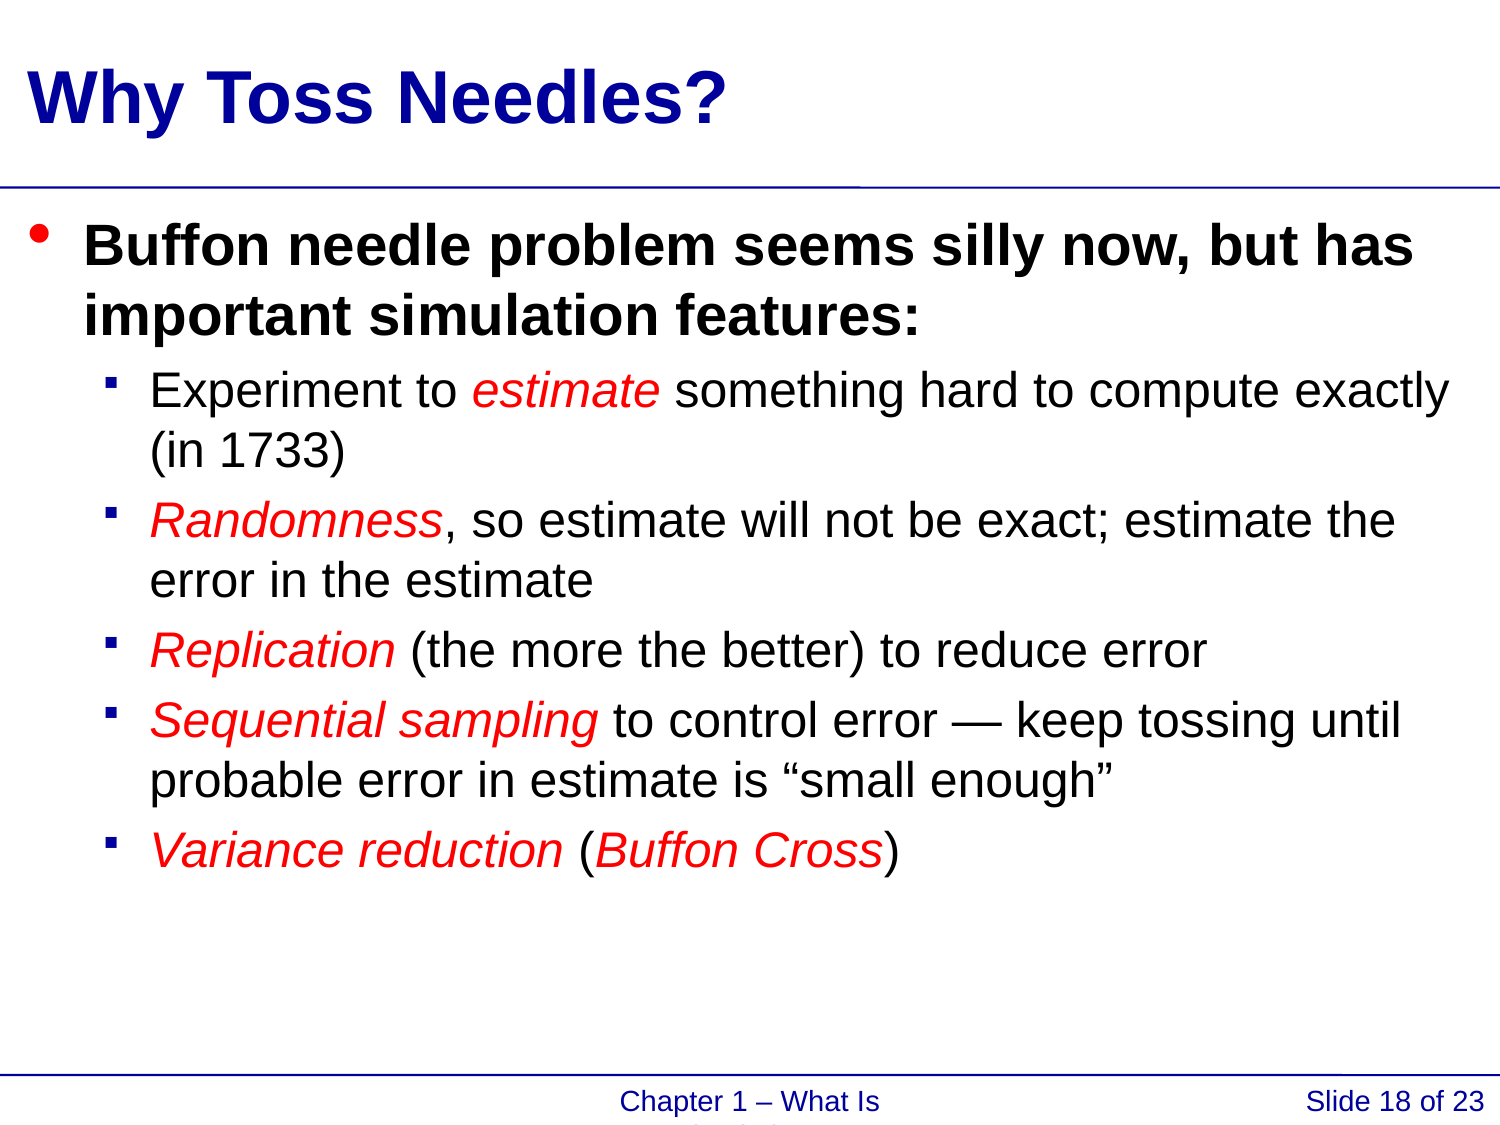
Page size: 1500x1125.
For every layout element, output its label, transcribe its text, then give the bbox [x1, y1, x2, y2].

list Buffon needle problem seems silly now, but has important simulation features: Experiment to estimate something hard to compute exactly (in 1733) Randomness, so estimate will not be exact; estimate the error in the estimate Replication (the more the better) to reduce error Sequential sampling to control error — keep tossing until probable error in estimate is “small enough” Variance reduction (Buffon Cross) [12, 199, 1488, 1063]
footer Chapter 1 – What Is Simulation? [524, 1074, 976, 1125]
title Why Toss Needles? [12, 12, 1488, 176]
slide_number Slide 18 of 23 [1249, 1074, 1500, 1125]
